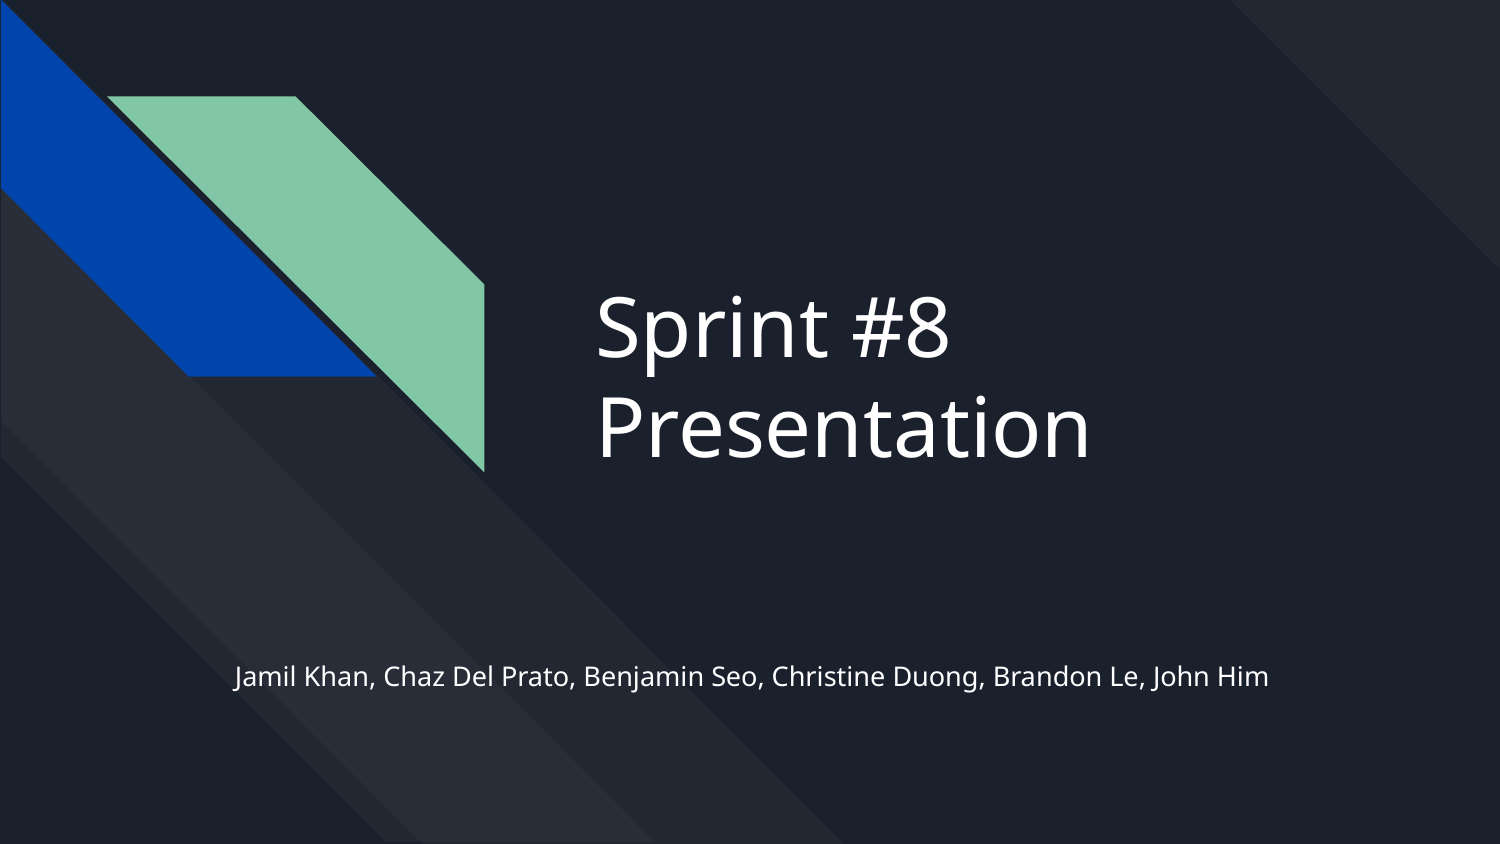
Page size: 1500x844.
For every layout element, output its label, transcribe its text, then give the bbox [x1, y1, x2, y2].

subtitle Jamil Khan, Chaz Del Prato, Benjamin Seo, Christine Duong, Brandon Le, John Him [101, 643, 1404, 727]
title Sprint #8 Presentation [580, 258, 1404, 518]
